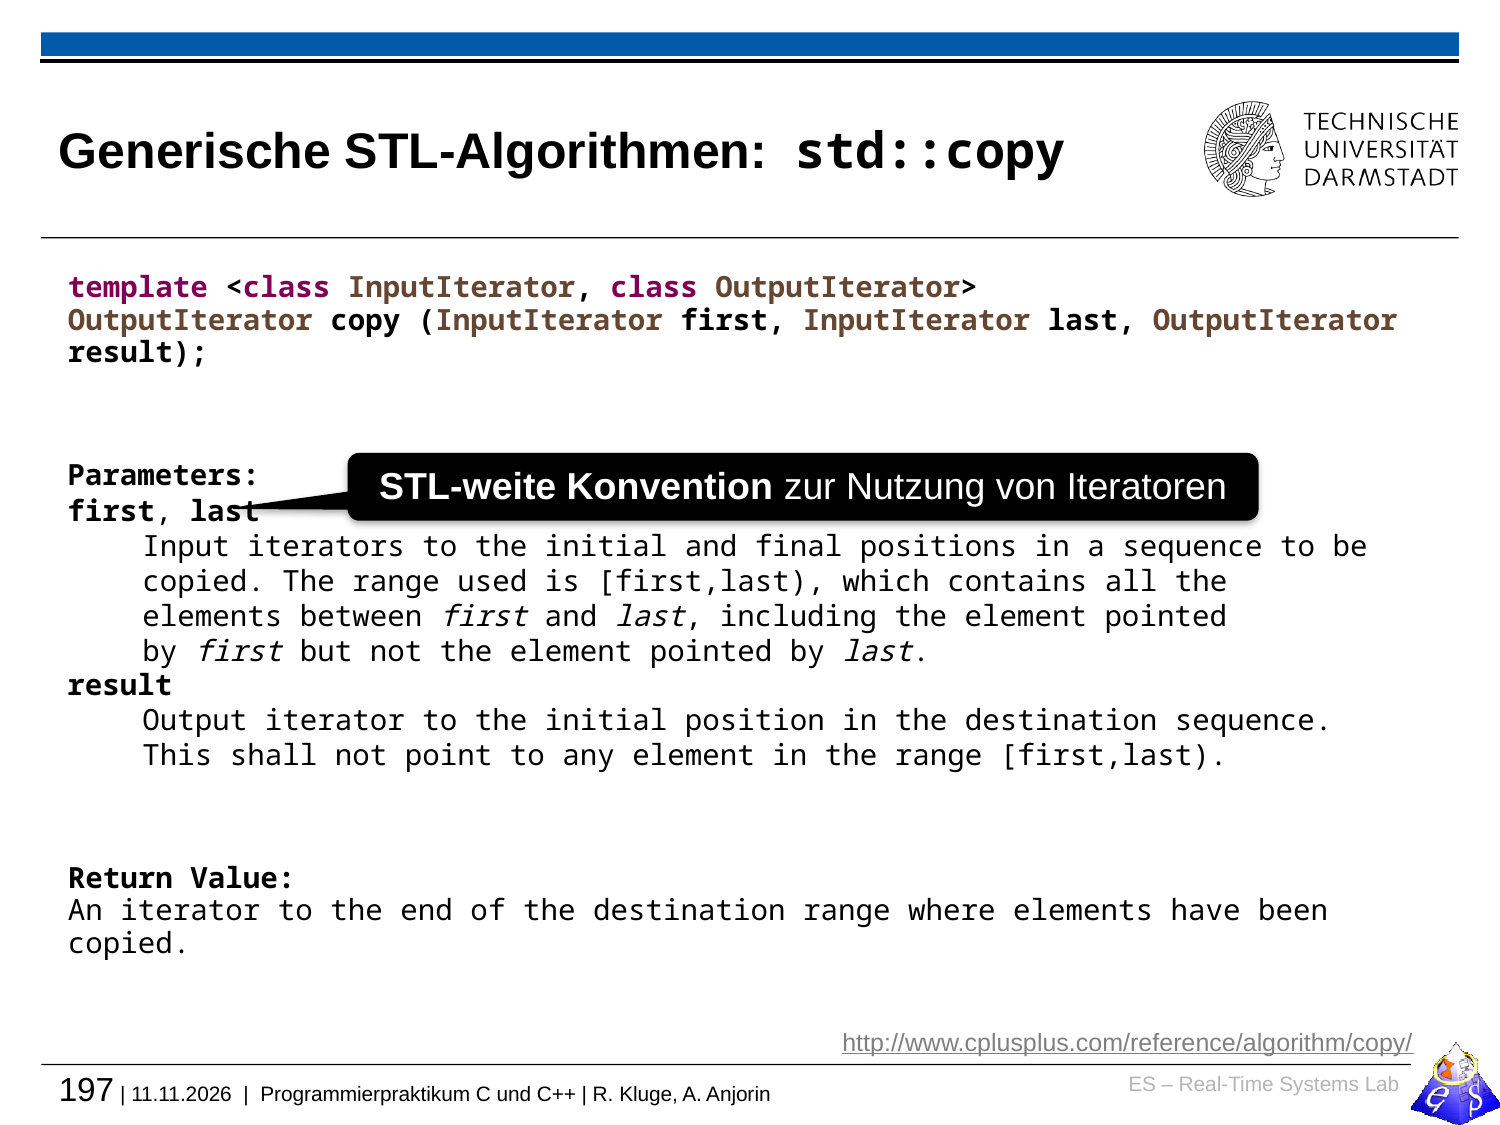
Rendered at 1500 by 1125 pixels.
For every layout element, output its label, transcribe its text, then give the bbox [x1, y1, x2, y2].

title Generische STL-Algorithmen: std::copy [58, 80, 1187, 218]
text_box STL-weite Konvention zur Nutzung von Iteratoren [232, 452, 1259, 521]
text_box http://www.cplusplus.com/reference/algorithm/copy/ [507, 1021, 1429, 1065]
text_box template <class InputIterator, class OutputIterator> OutputIterator copy (InputIterator first, InputIterator last, OutputIterator result); [53, 264, 1471, 377]
picture [1411, 1041, 1500, 1125]
text_box Return Value: An iterator to the end of the destination range where elements have been copied. [53, 854, 1411, 968]
text_box Parameters: first, last Input iterators to the initial and final positions in a sequence to be copied. The range used is [first,last), which contains all the elements between first and last, including the element pointed by first but not the element pointed by last. result Output iterator to the initial position in the destination sequence. This shall not point to any element in the range [first,last). [52, 453, 1394, 818]
picture [1187, 84, 1483, 214]
